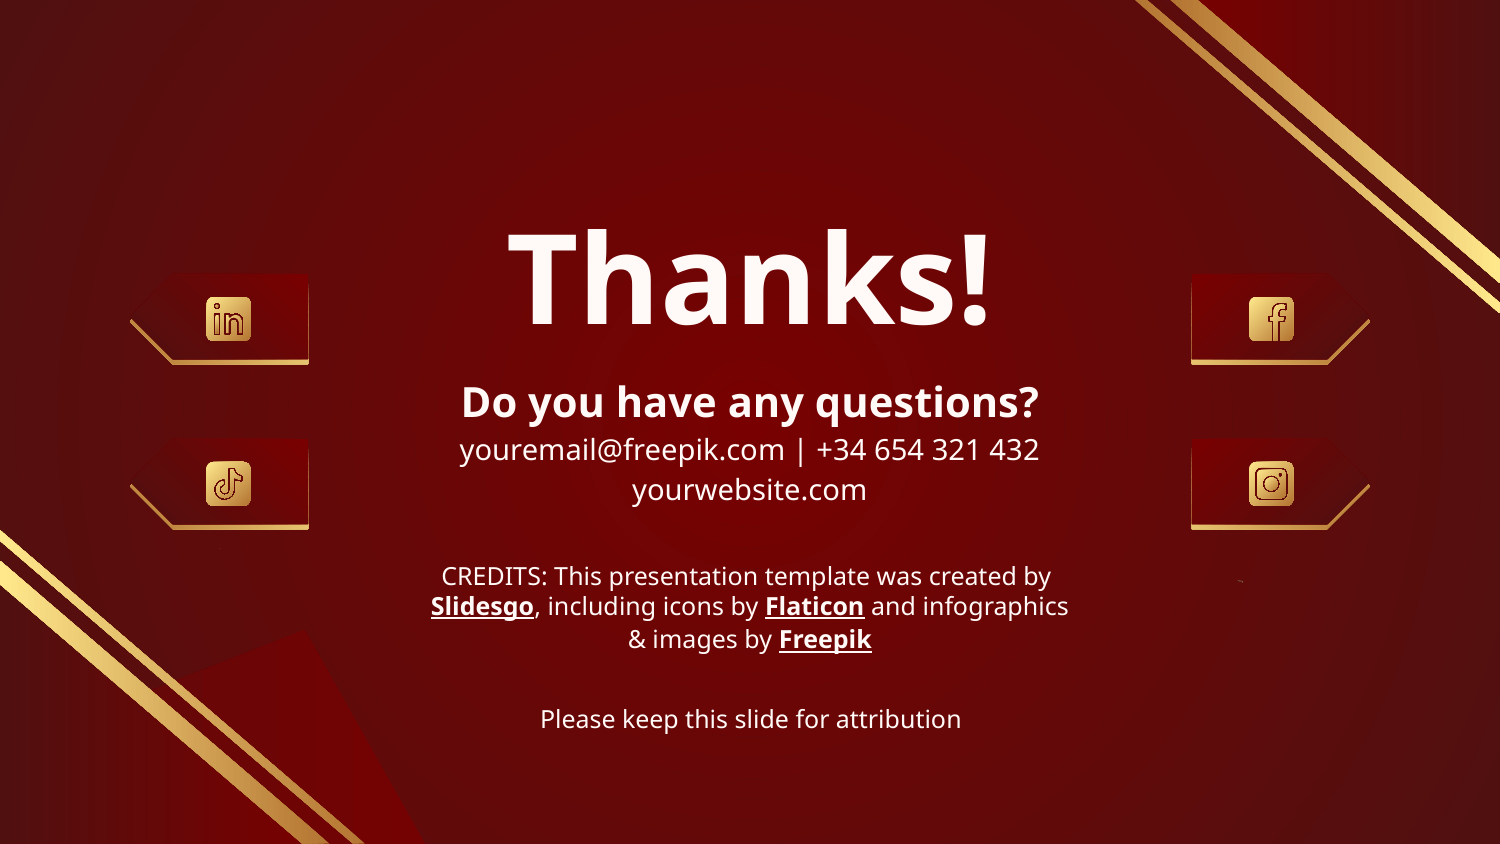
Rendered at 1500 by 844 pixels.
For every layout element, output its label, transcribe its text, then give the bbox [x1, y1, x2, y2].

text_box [1191, 273, 1371, 365]
text_box Please keep this slide for attribution [444, 683, 1058, 750]
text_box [129, 438, 309, 530]
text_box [1249, 461, 1294, 507]
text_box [129, 273, 309, 365]
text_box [206, 296, 251, 342]
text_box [1249, 296, 1294, 342]
subtitle Do you have any questions? youremail@freepik.com | +34 654 321 432 yourwebsite.com [405, 365, 1095, 510]
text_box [1191, 438, 1371, 530]
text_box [206, 461, 251, 507]
title Thanks! [405, 160, 1095, 365]
